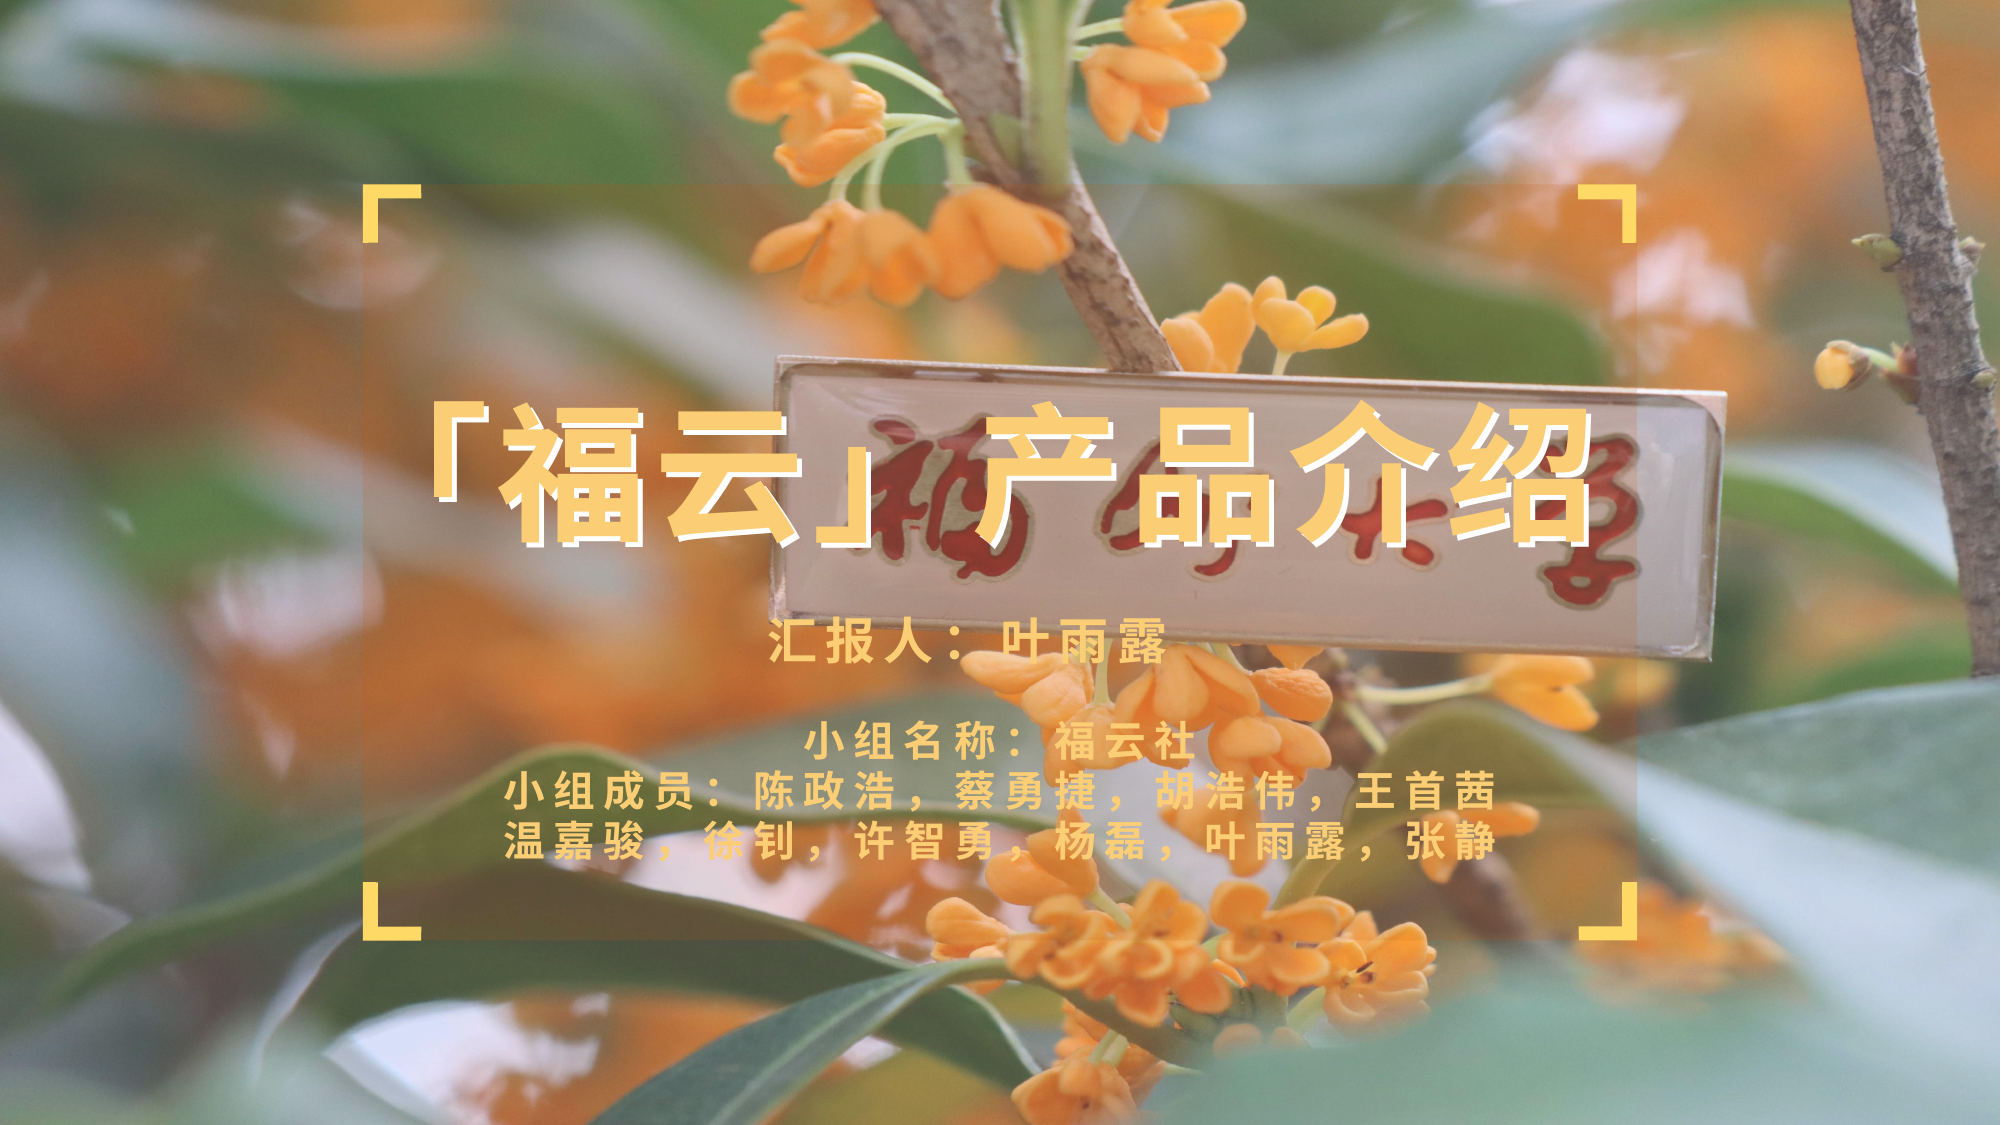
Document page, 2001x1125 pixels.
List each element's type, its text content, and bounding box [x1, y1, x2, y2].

text_box 汇报人：叶雨露 [709, 602, 1225, 678]
text_box [124, 46, 792, 107]
text_box [1577, 880, 1639, 942]
text_box [362, 183, 1638, 376]
text_box [0, 0, 2000, 1125]
text_box 「福云」产品介绍 [298, 371, 1637, 567]
text_box [1576, 183, 1638, 245]
text_box [361, 183, 423, 244]
text_box 「福云」产品介绍 [303, 376, 1642, 572]
text_box [362, 572, 1638, 941]
text_box 小组名称：福云社 小组成员：陈政浩，蔡勇捷，胡浩伟，王首茜 温嘉骏，徐钊，许智勇，杨磊，叶雨露，张静 [431, 707, 1569, 872]
text_box [361, 880, 423, 942]
